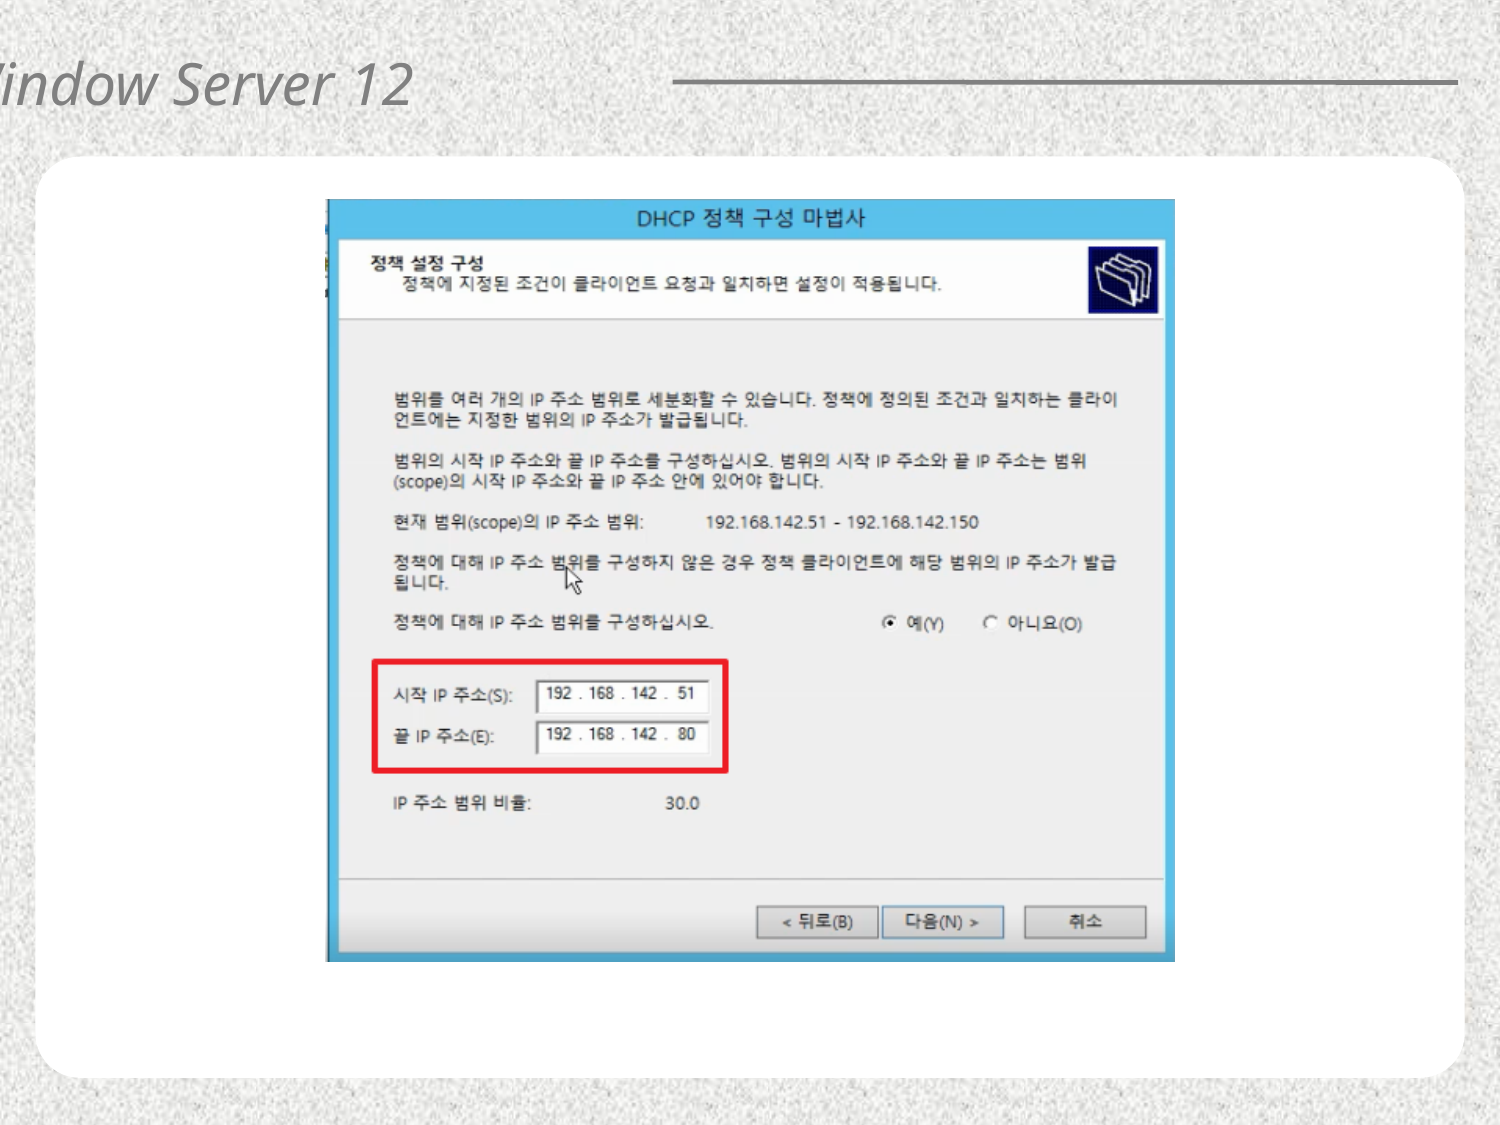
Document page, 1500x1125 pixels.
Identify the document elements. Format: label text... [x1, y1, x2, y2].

text_box Window Server 12 [0, 39, 673, 125]
text_box [35, 156, 1465, 1078]
picture [0, 0, 1500, 1125]
